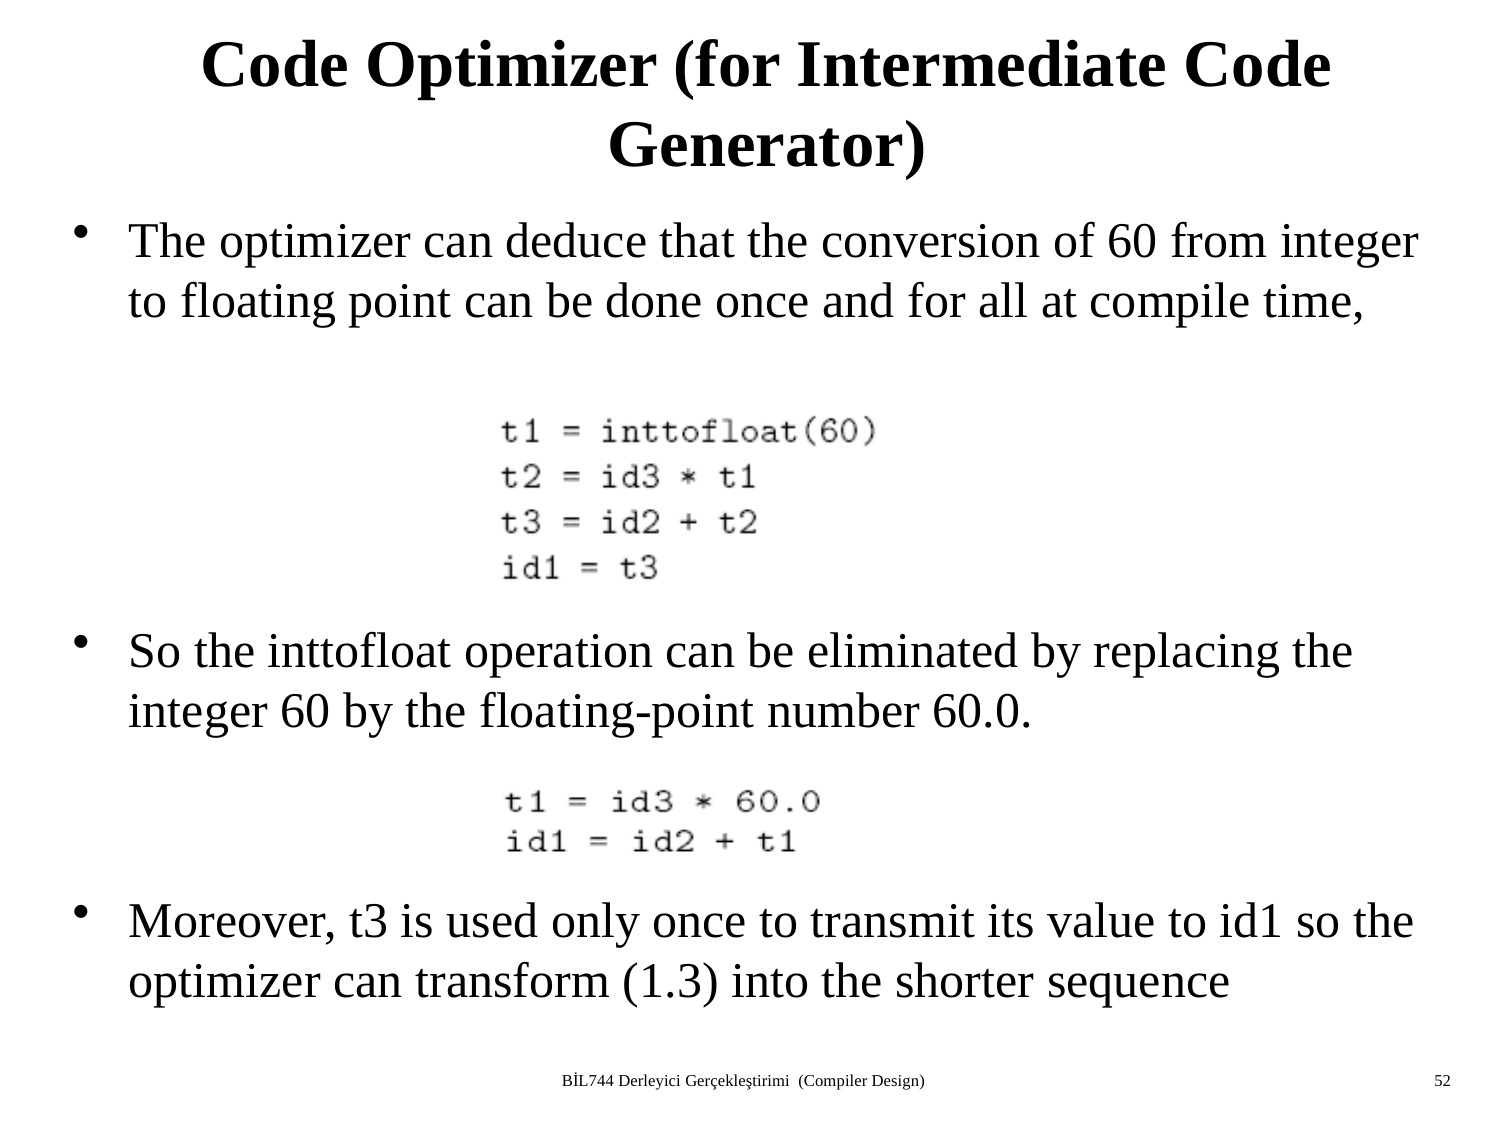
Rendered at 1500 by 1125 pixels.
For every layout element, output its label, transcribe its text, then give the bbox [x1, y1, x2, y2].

picture [467, 396, 907, 607]
footer BİL744 Derleyici Gerçekleştirimi (Compiler Design) [462, 1062, 1025, 1100]
title Code Optimizer (for Intermediate Code Generator) [57, 24, 1477, 175]
list The optimizer can deduce that the conversion of 60 from integer to floating point can be done once and for all at compile time, So the inttofloat operation can be eliminated by replacing the integer 60 by the floating-point number 60.0. Moreover, t3 is used only once to transmit its value to id1 so the optimizer can transform (1.3) into the shorter sequence [57, 200, 1477, 1038]
slide_number 52 [1153, 1062, 1467, 1100]
picture [454, 751, 904, 886]
